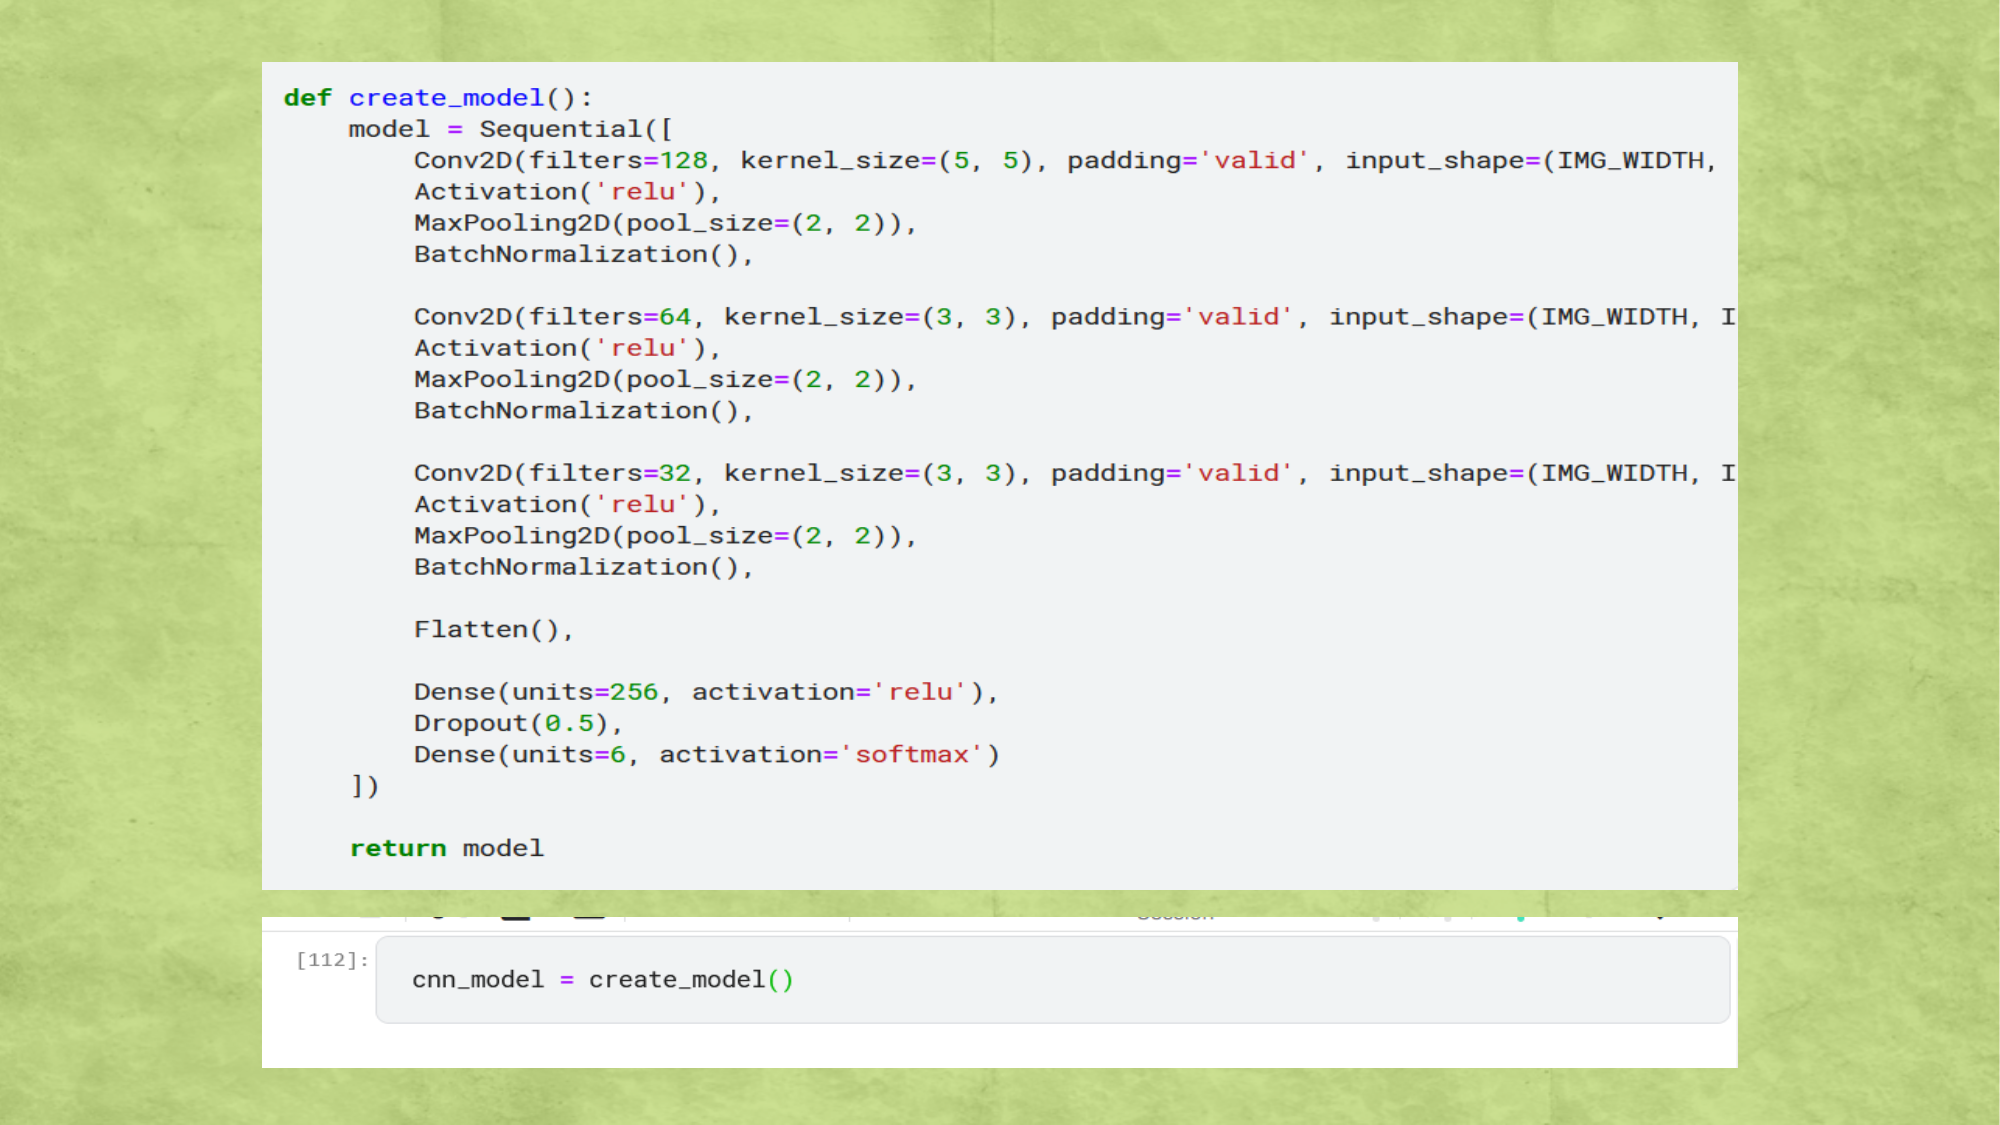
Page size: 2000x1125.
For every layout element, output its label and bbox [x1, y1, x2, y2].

picture [262, 62, 1738, 890]
picture [262, 917, 1738, 1068]
